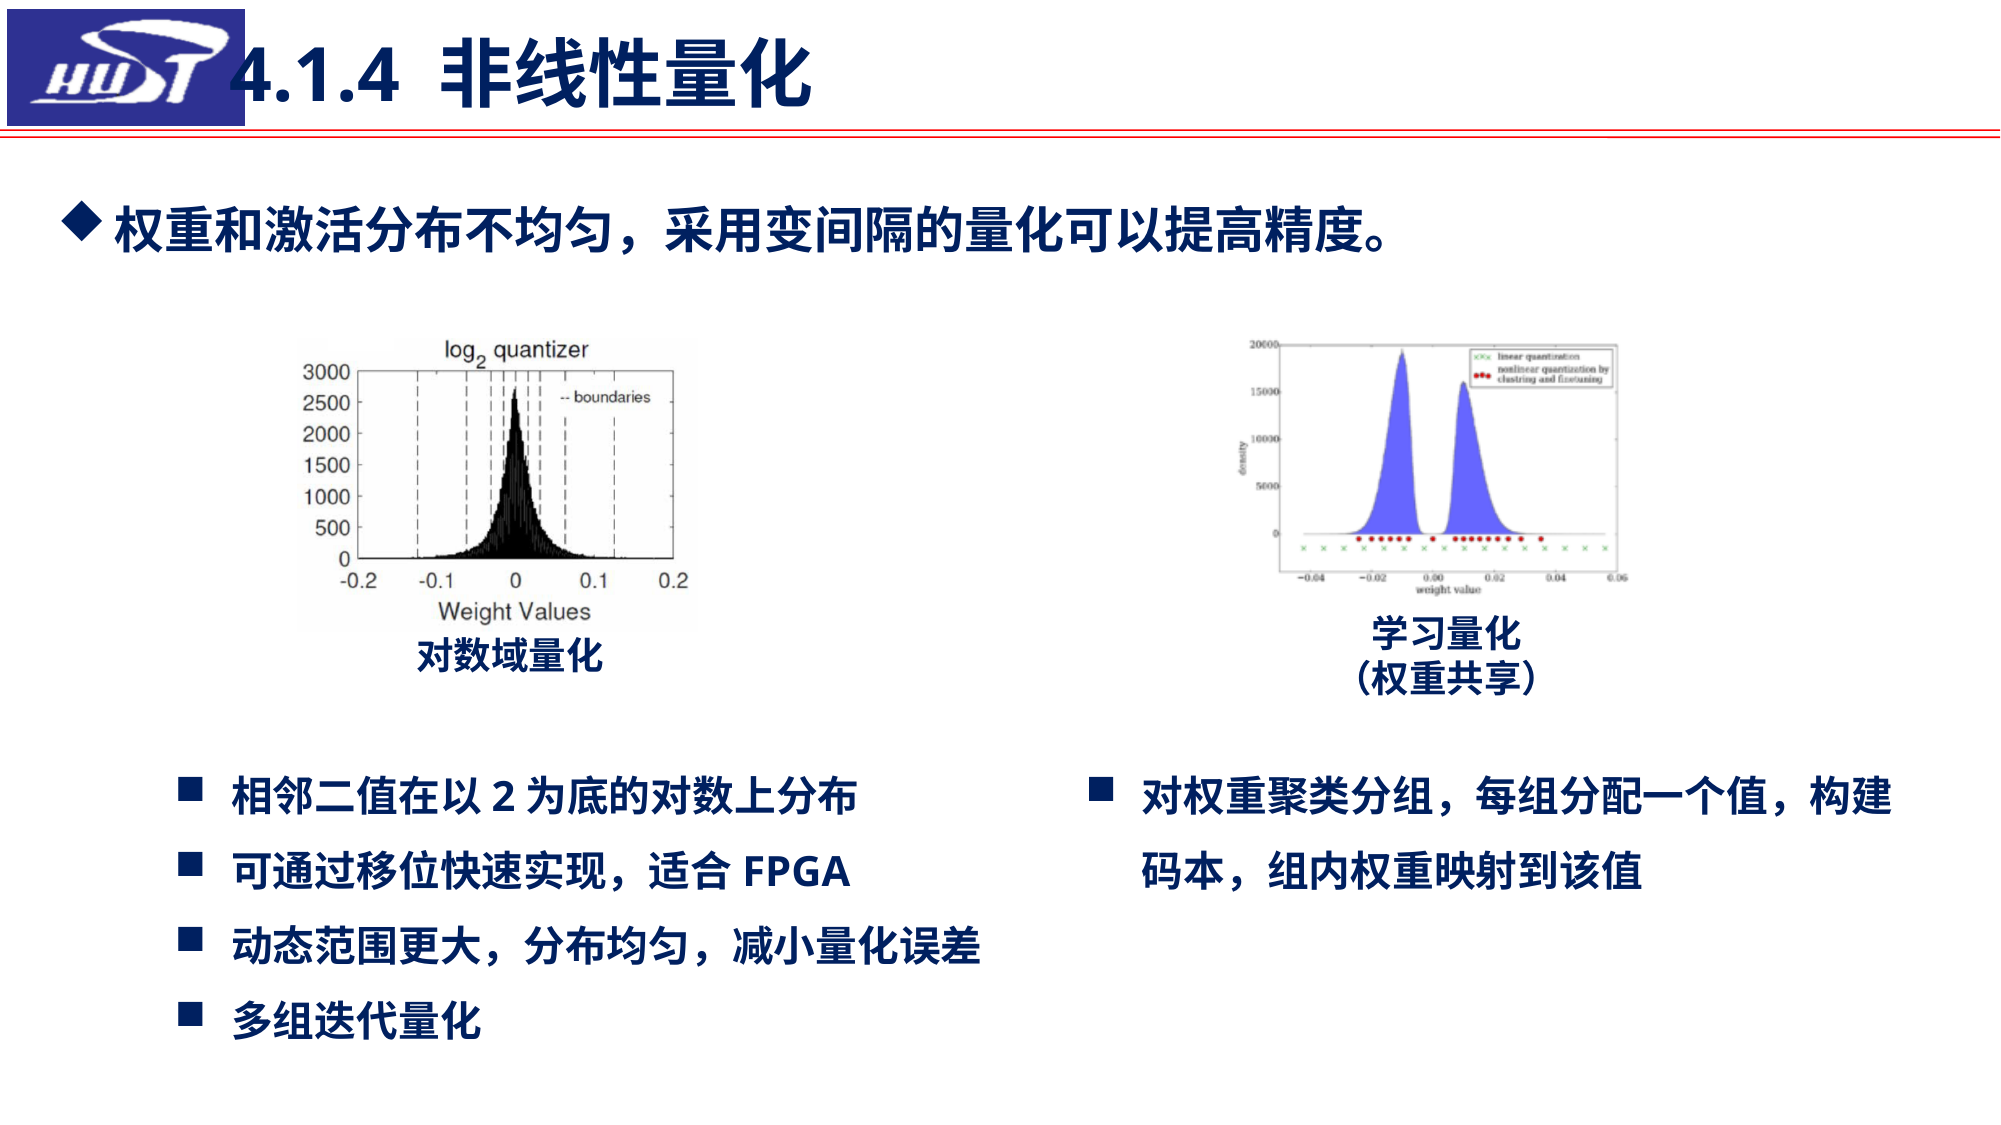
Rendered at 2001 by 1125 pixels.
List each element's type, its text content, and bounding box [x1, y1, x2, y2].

text_box 学习量化 （权重共享） [1295, 613, 1599, 708]
picture [294, 338, 699, 634]
text_box 对权重聚类分组，每组分配一个值，构建码本，组内权重映射到该值 [1070, 737, 1910, 903]
text_box 4.1.4 非线性量化 [0, 19, 2000, 124]
text_box 权重和激活分布不均匀，采用变间隔的量化可以提高精度。 [43, 160, 1957, 362]
picture [1224, 326, 1648, 605]
picture [7, 9, 245, 19]
text_box 相邻二值在以2为底的对数上分布 可通过移位快速实现，适合FPGA 动态范围更大，分布均匀，减小量化误差 多组迭代量化 [160, 737, 999, 1053]
text_box 对数域量化 [401, 643, 674, 685]
